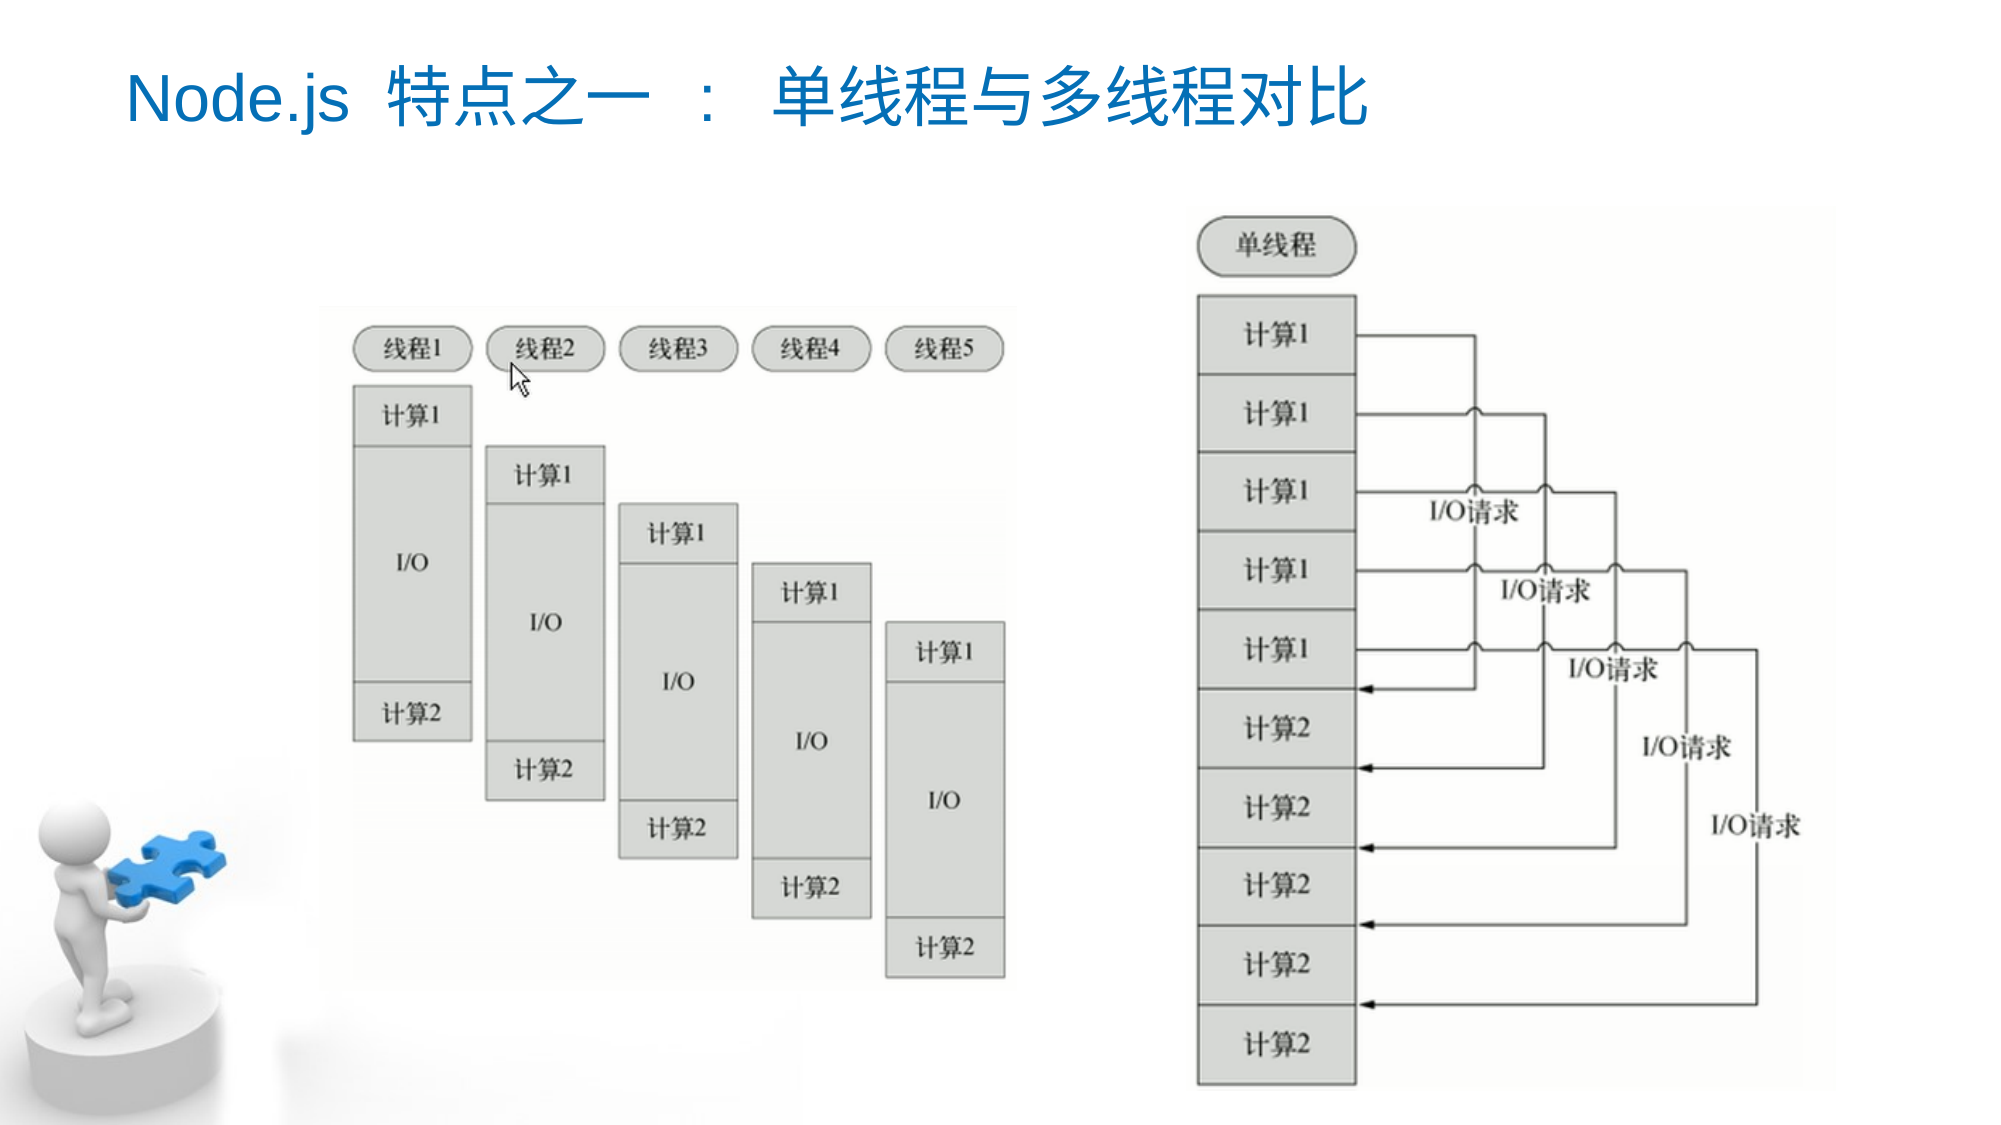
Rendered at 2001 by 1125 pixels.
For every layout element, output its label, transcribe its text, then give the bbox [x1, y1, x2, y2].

picture [0, 206, 1836, 1125]
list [319, 306, 1017, 991]
title Node.js 特点之一 : 单线程与多线程对比 [110, 35, 1908, 166]
